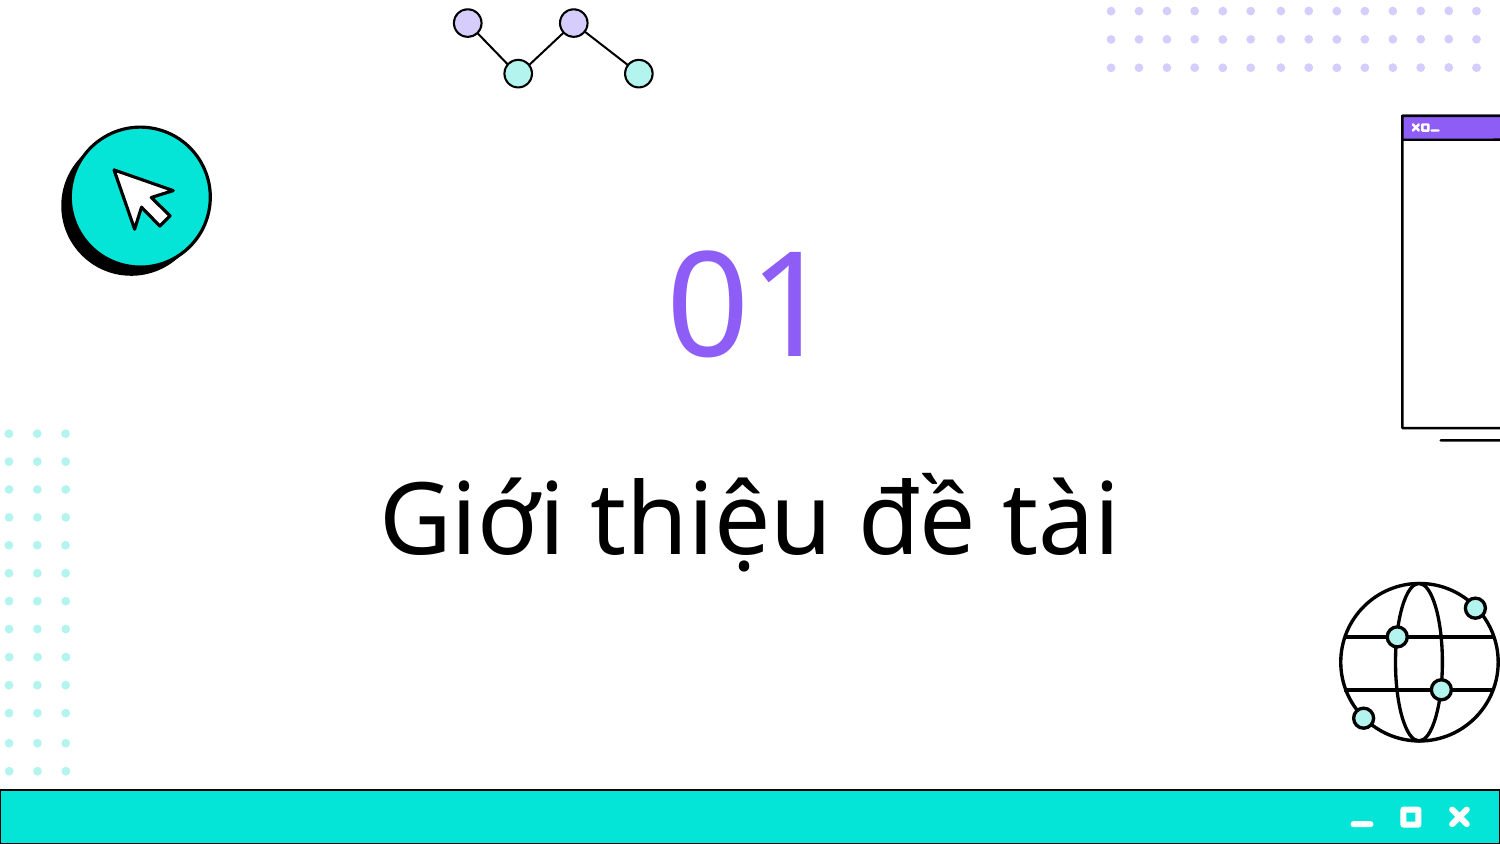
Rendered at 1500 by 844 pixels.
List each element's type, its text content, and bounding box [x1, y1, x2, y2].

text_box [1338, 581, 1500, 743]
title Giới thiệu đề tài [257, 390, 1243, 639]
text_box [55, 125, 218, 276]
title 01 [614, 222, 886, 373]
